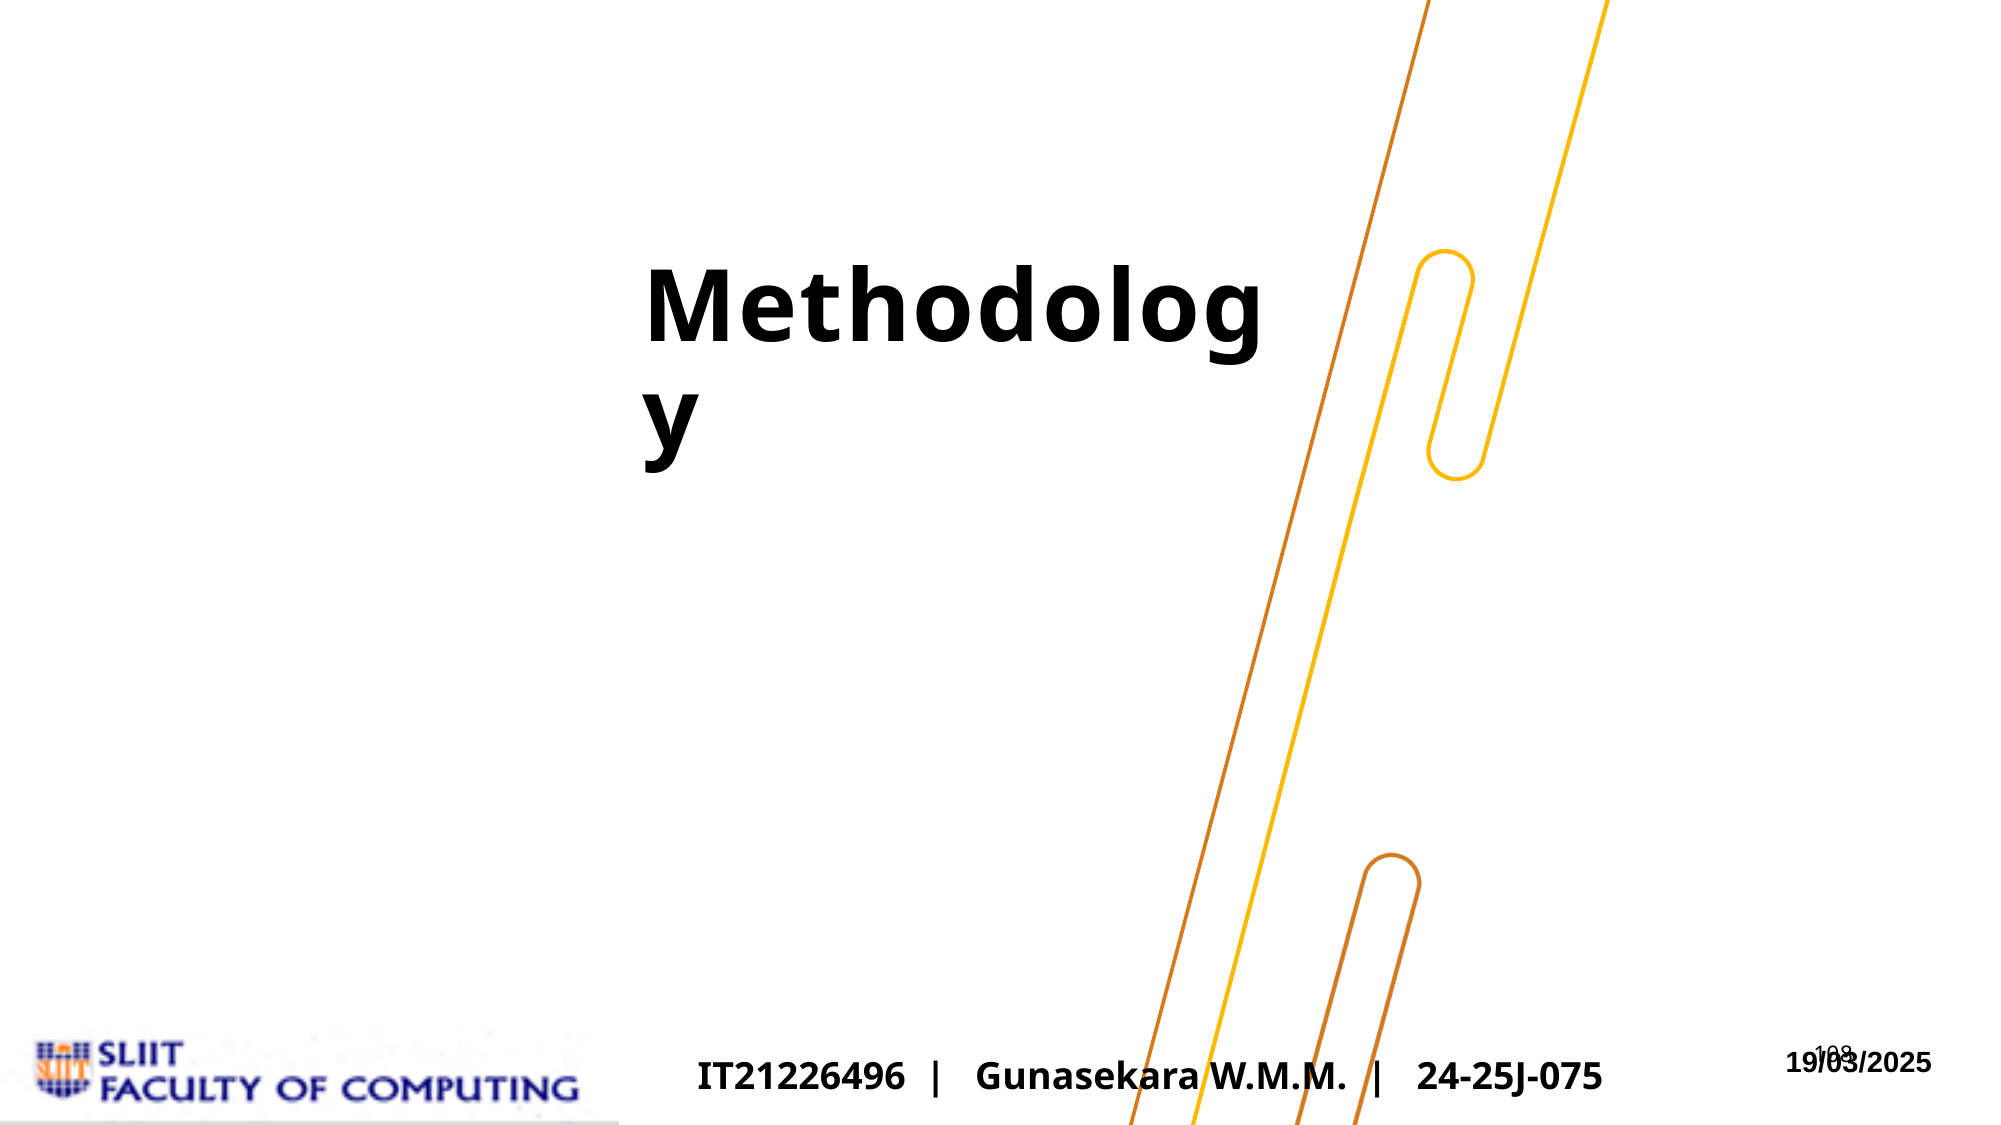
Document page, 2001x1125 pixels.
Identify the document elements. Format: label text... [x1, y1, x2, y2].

text_box [1220, 0, 1611, 1010]
list [82, 286, 1284, 986]
picture [1283, 845, 1429, 1014]
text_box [0, 1014, 2000, 1125]
title Methodology [1284, 391, 1334, 479]
